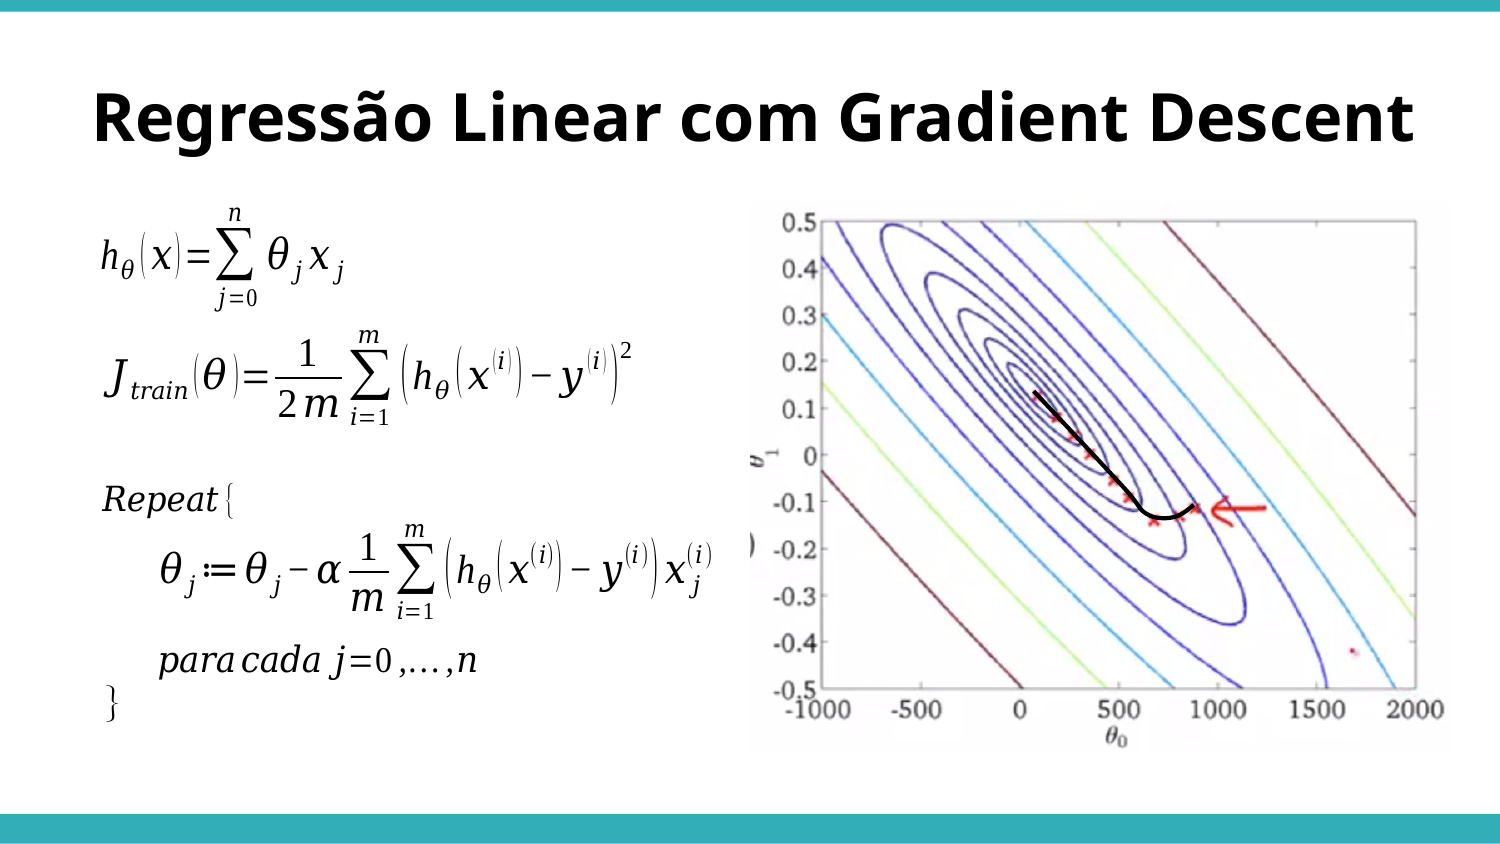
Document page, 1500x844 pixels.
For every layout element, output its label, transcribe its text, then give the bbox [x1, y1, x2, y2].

picture [749, 202, 1451, 753]
text_box Regressão Linear com Gradient Descent [76, 67, 1483, 162]
